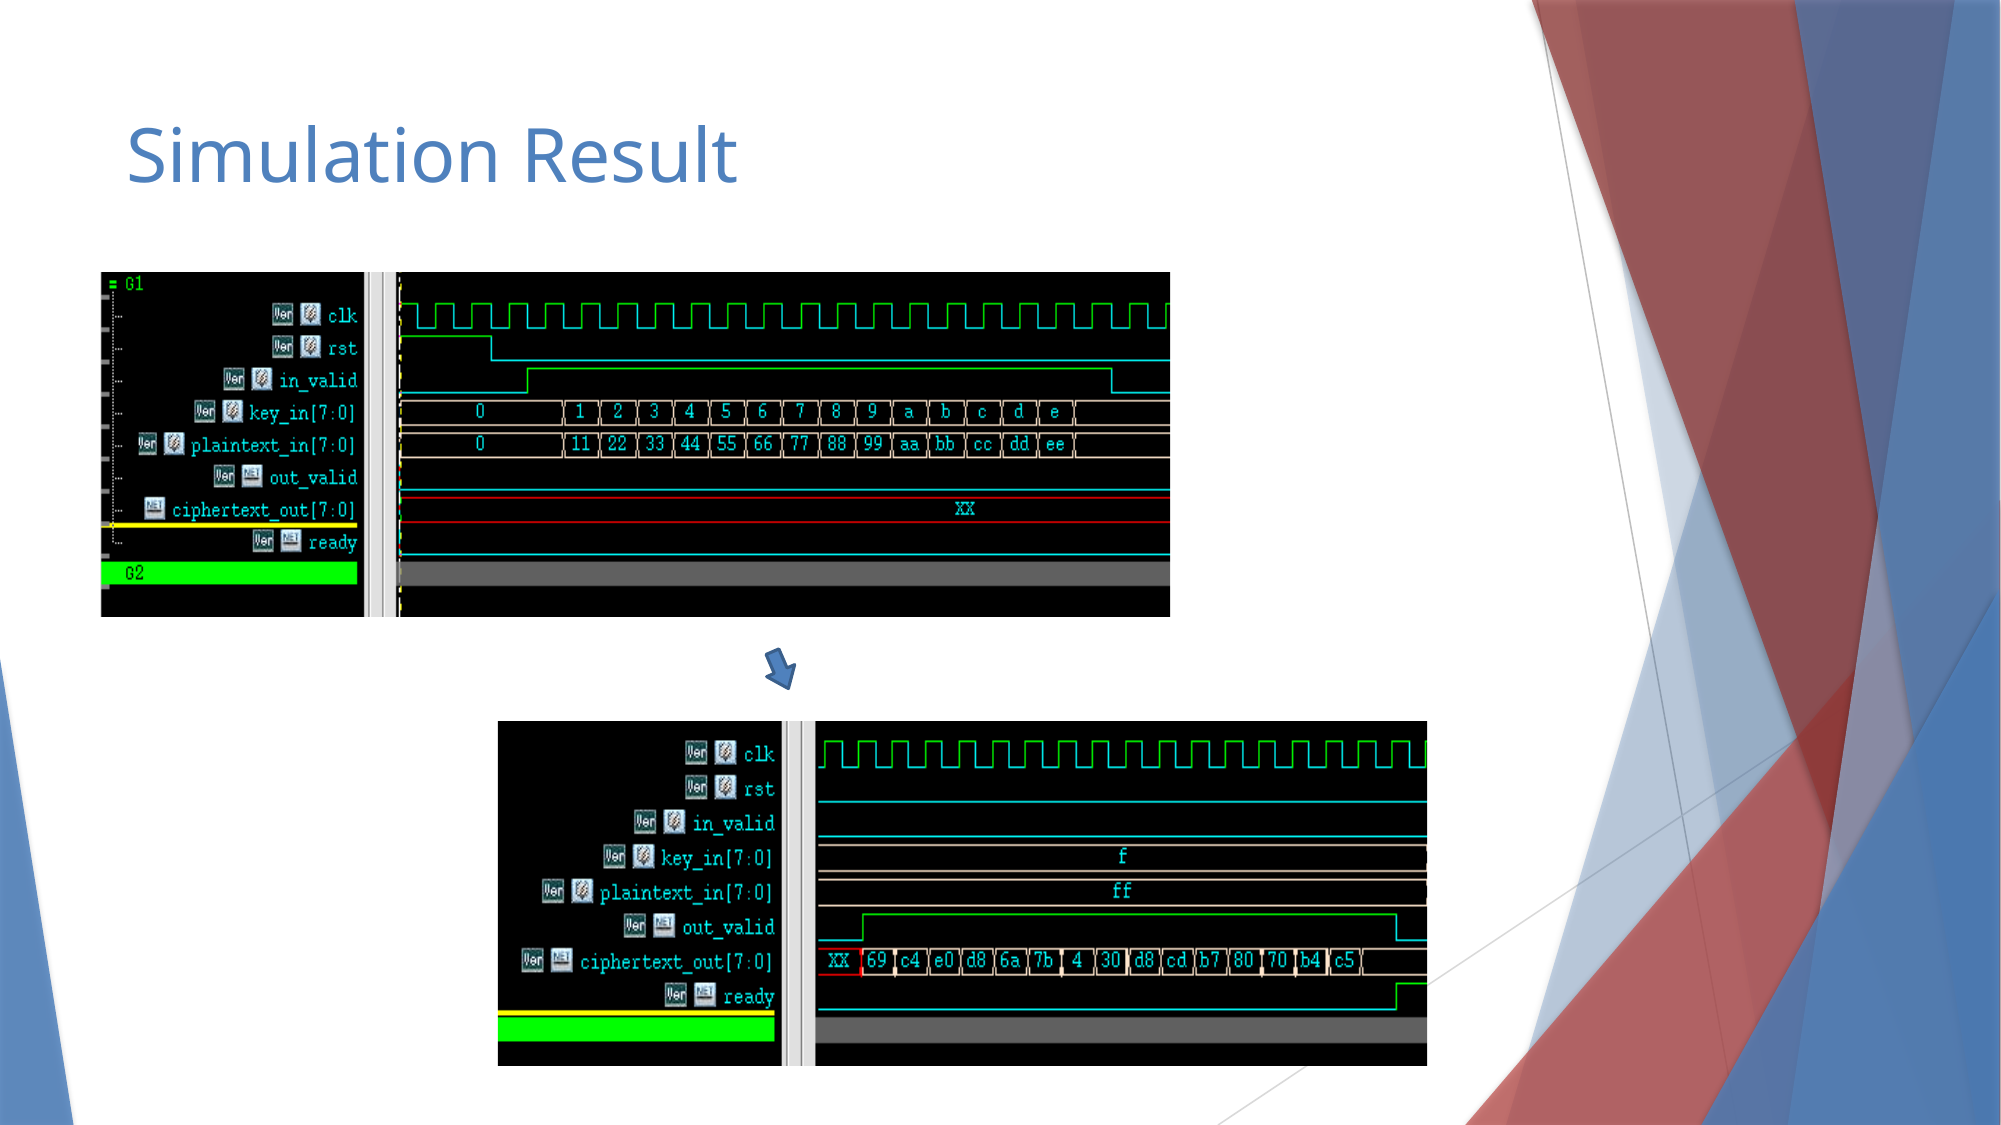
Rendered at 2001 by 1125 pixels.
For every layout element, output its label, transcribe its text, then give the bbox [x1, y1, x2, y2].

picture [497, 720, 1428, 1066]
text_box [764, 647, 797, 691]
title Simulation Result [111, 99, 1522, 317]
picture [99, 271, 1171, 617]
